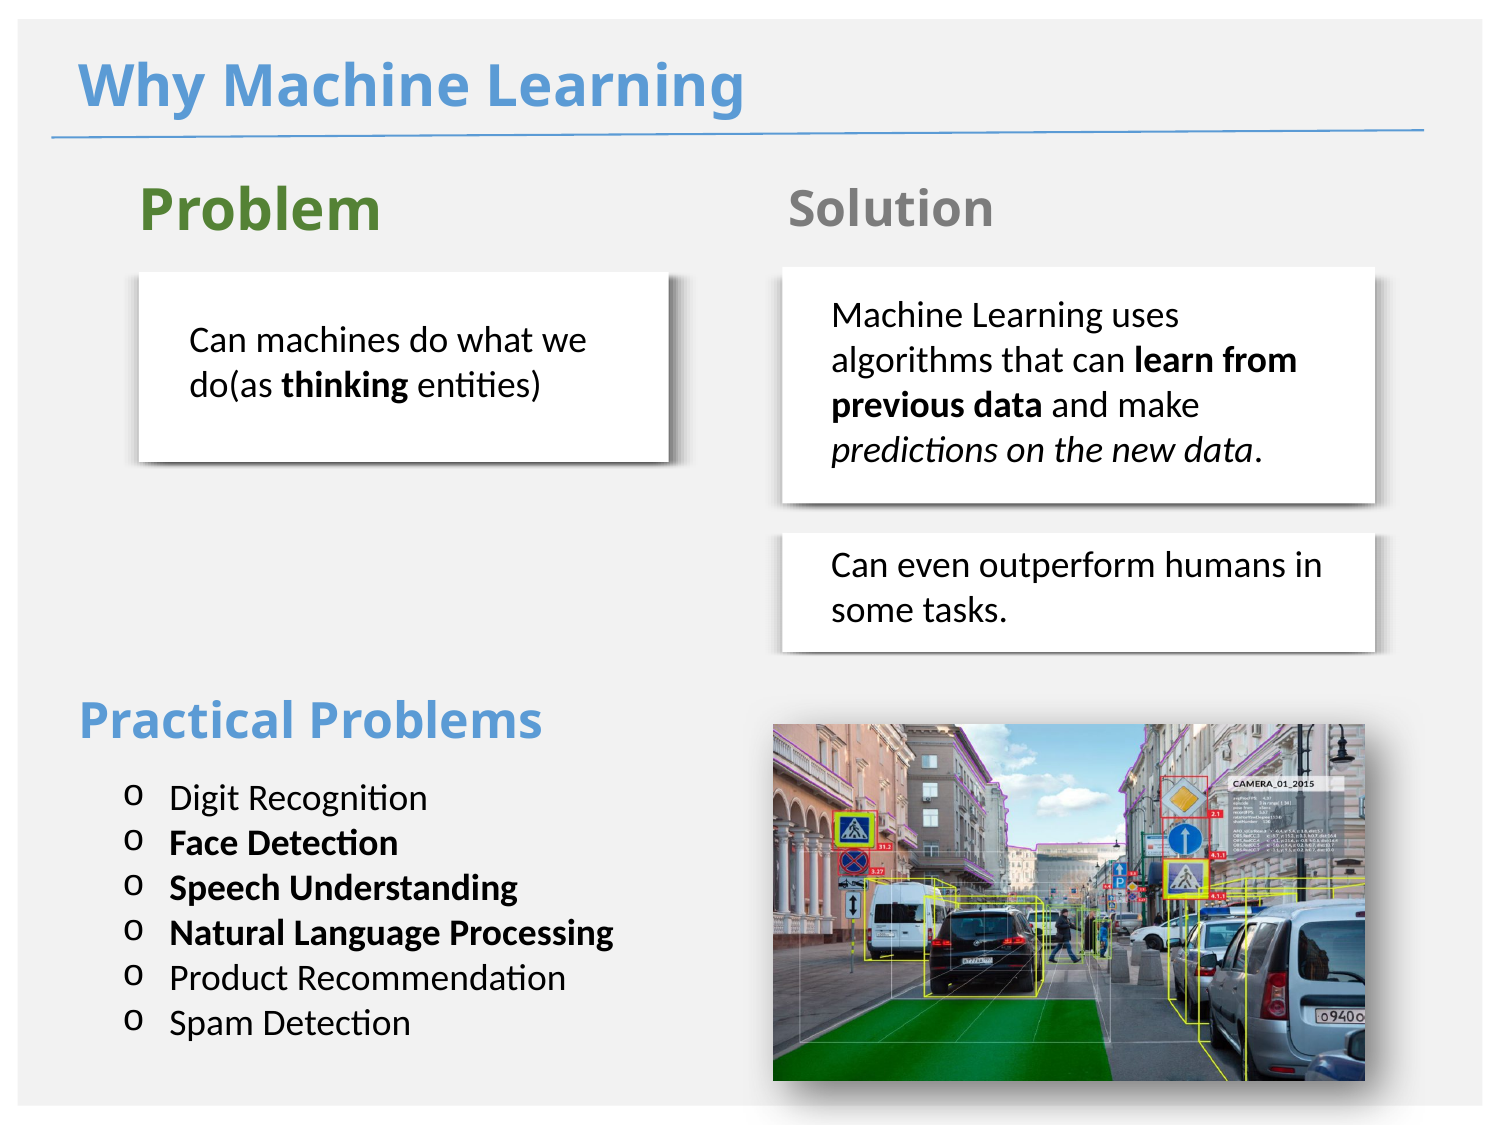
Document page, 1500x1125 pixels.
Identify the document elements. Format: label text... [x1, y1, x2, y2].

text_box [123, 271, 699, 470]
picture [773, 724, 1365, 1081]
text_box [17, 18, 1483, 1107]
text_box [51, 130, 1425, 138]
text_box Practical Problems [76, 687, 925, 749]
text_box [765, 532, 1400, 657]
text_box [765, 266, 1400, 526]
text_box Solution [773, 168, 1317, 244]
text_box Why Machine Learning [76, 54, 925, 119]
text_box Problem [123, 164, 668, 250]
text_box Digit Recognition Face Detection Speech Understanding Natural Language Processing Product Recommendation Spam Detection [107, 765, 650, 1096]
